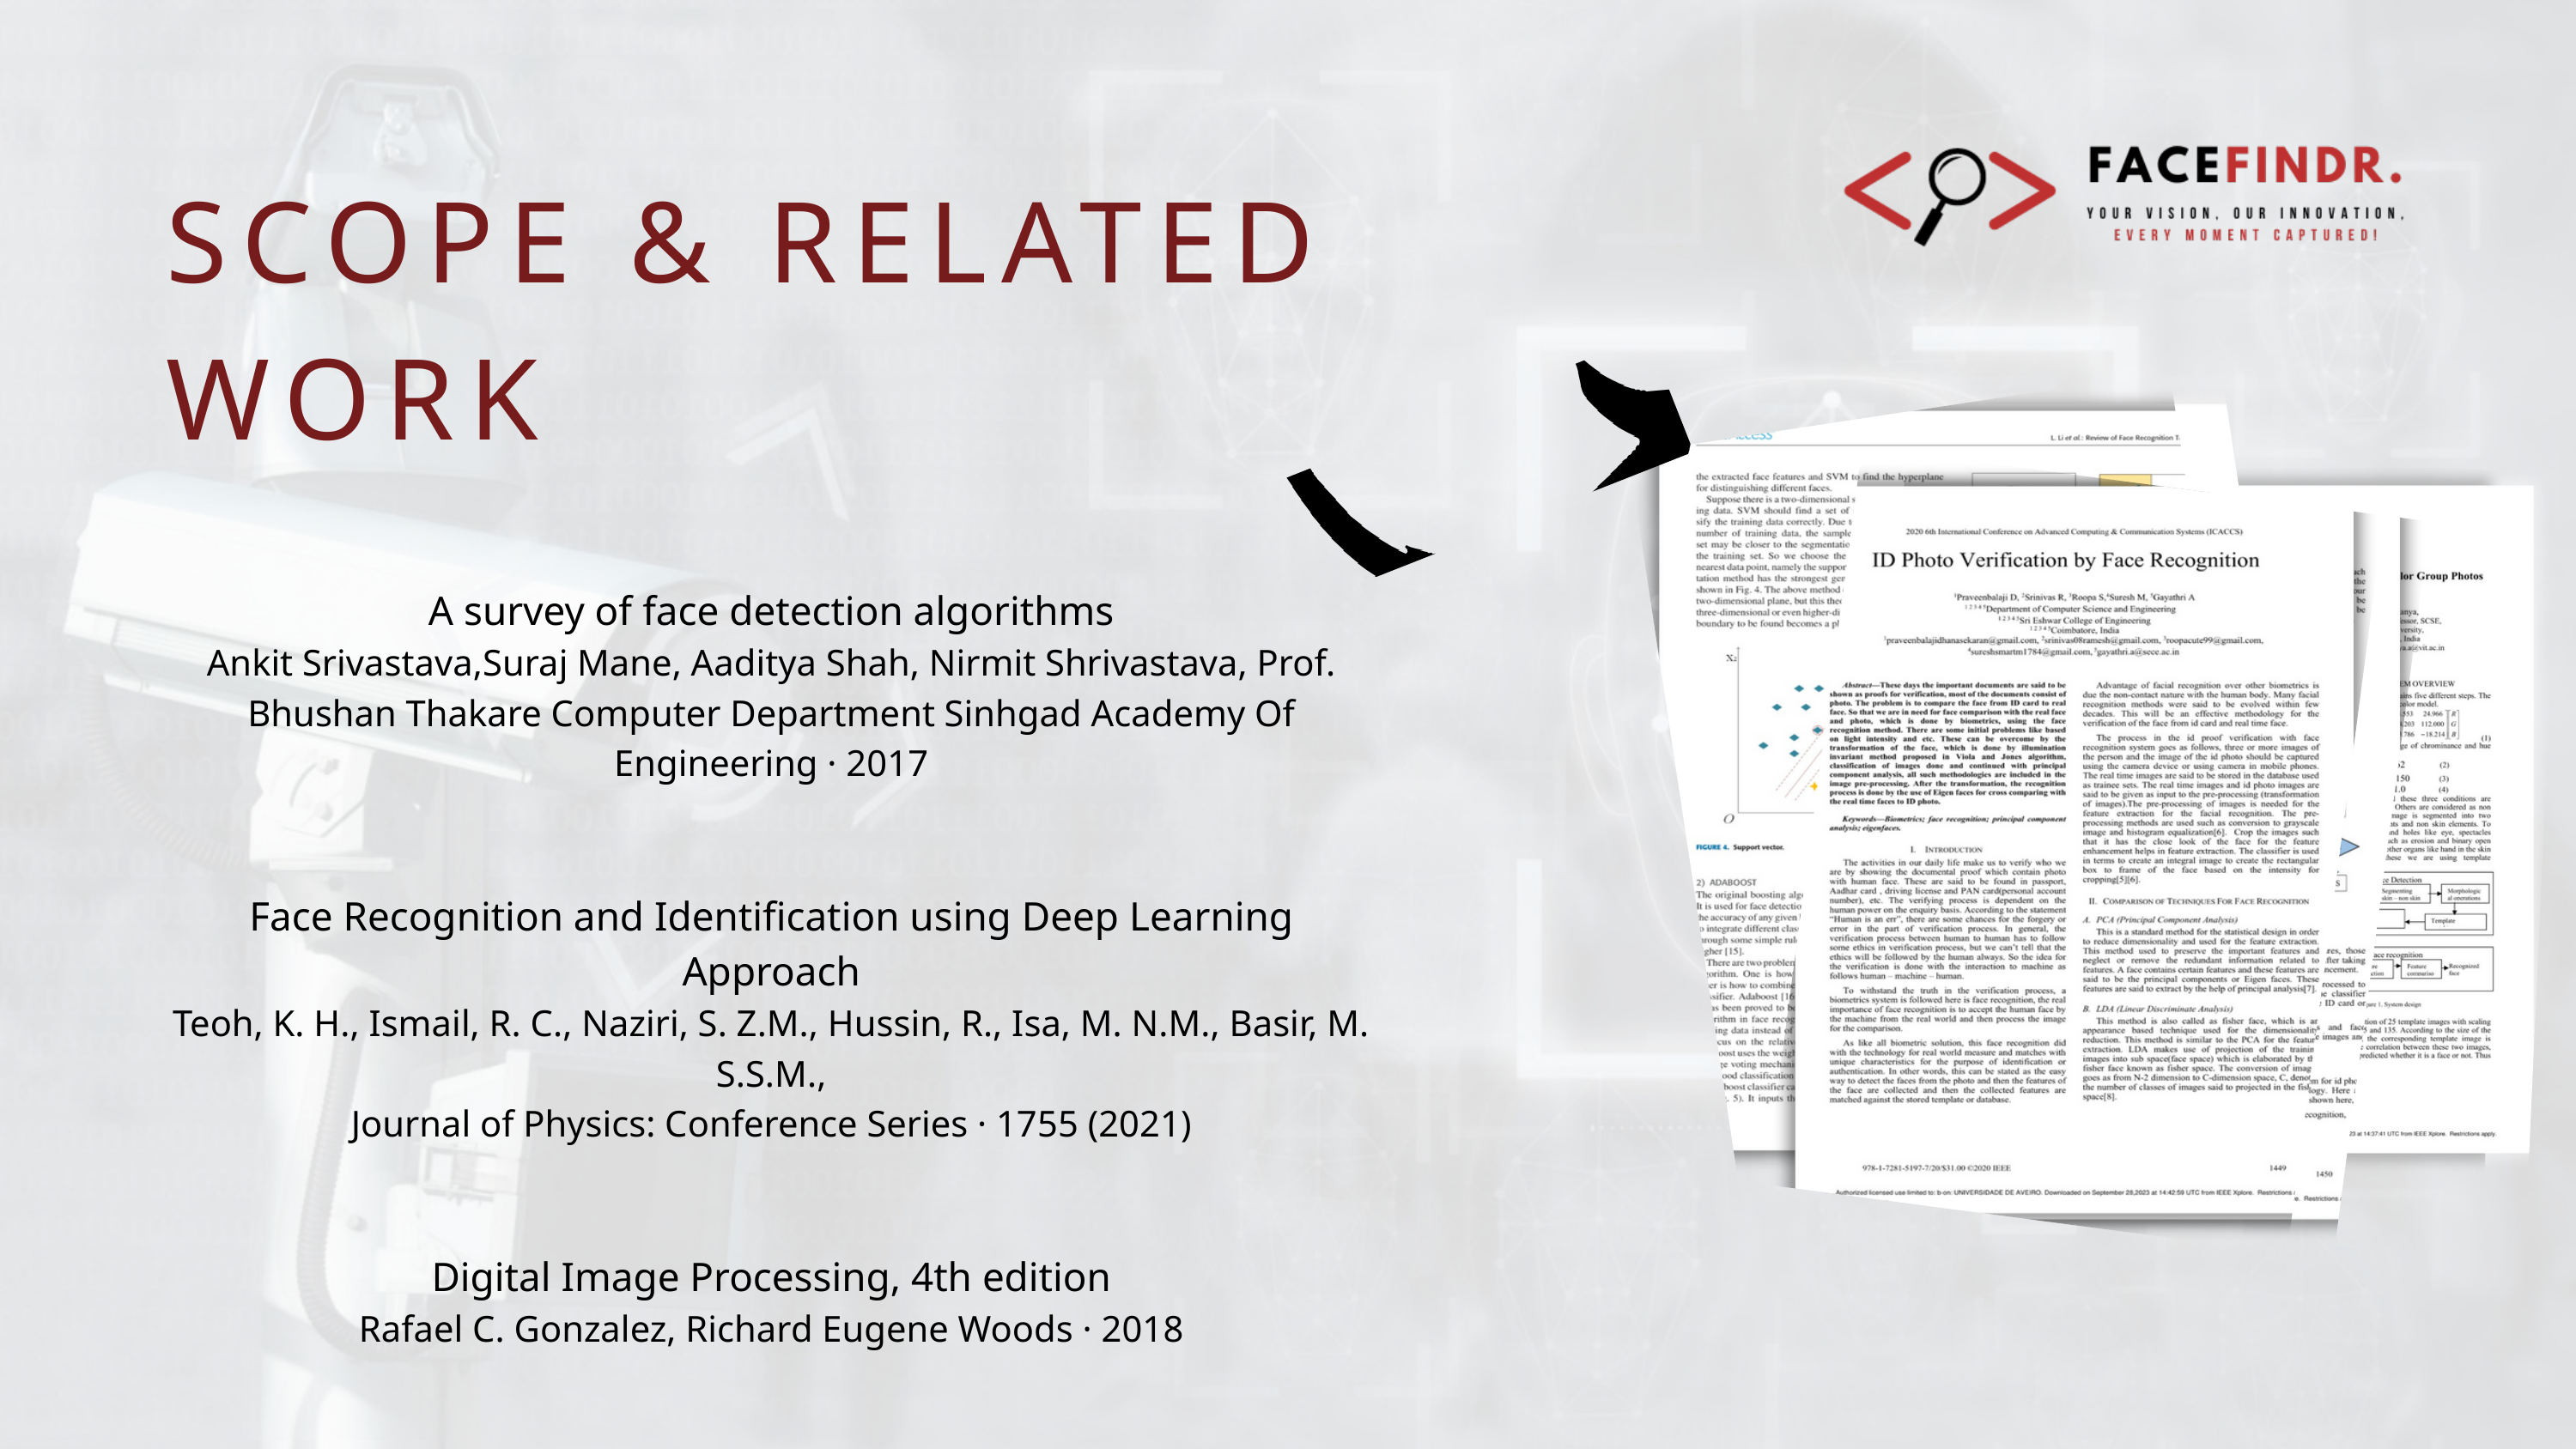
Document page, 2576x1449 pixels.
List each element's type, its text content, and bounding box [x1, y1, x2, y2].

text_box [0, 0, 2555, 1440]
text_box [1628, 364, 2561, 1260]
text_box SCOPE & RELATED WORK [166, 149, 1365, 463]
text_box A survey of face detection algorithms Ankit Srivastava,Suraj Mane, Aaditya Shah, Nirmit Shrivastava, Prof. Bhushan Thakare Computer Department Sinhgad Academy Of Engineering · 2017 Face Recognition and Identification using Deep Learning Approach Teoh, K. H., Ismail, R. C., Naziri, S. Z.M., Hussin, R., Isa, M. N.M., Basir, M. S.S.M., Journal of Physics: Conference Series · 1755 (2021) Digital Image Processing, 4th edition Rafael C. Gonzalez, Richard Eugene Woods · 2018 [166, 578, 1377, 1350]
text_box [1827, 111, 2432, 258]
text_box [1235, 335, 1659, 578]
text_box [0, 0, 2576, 1449]
